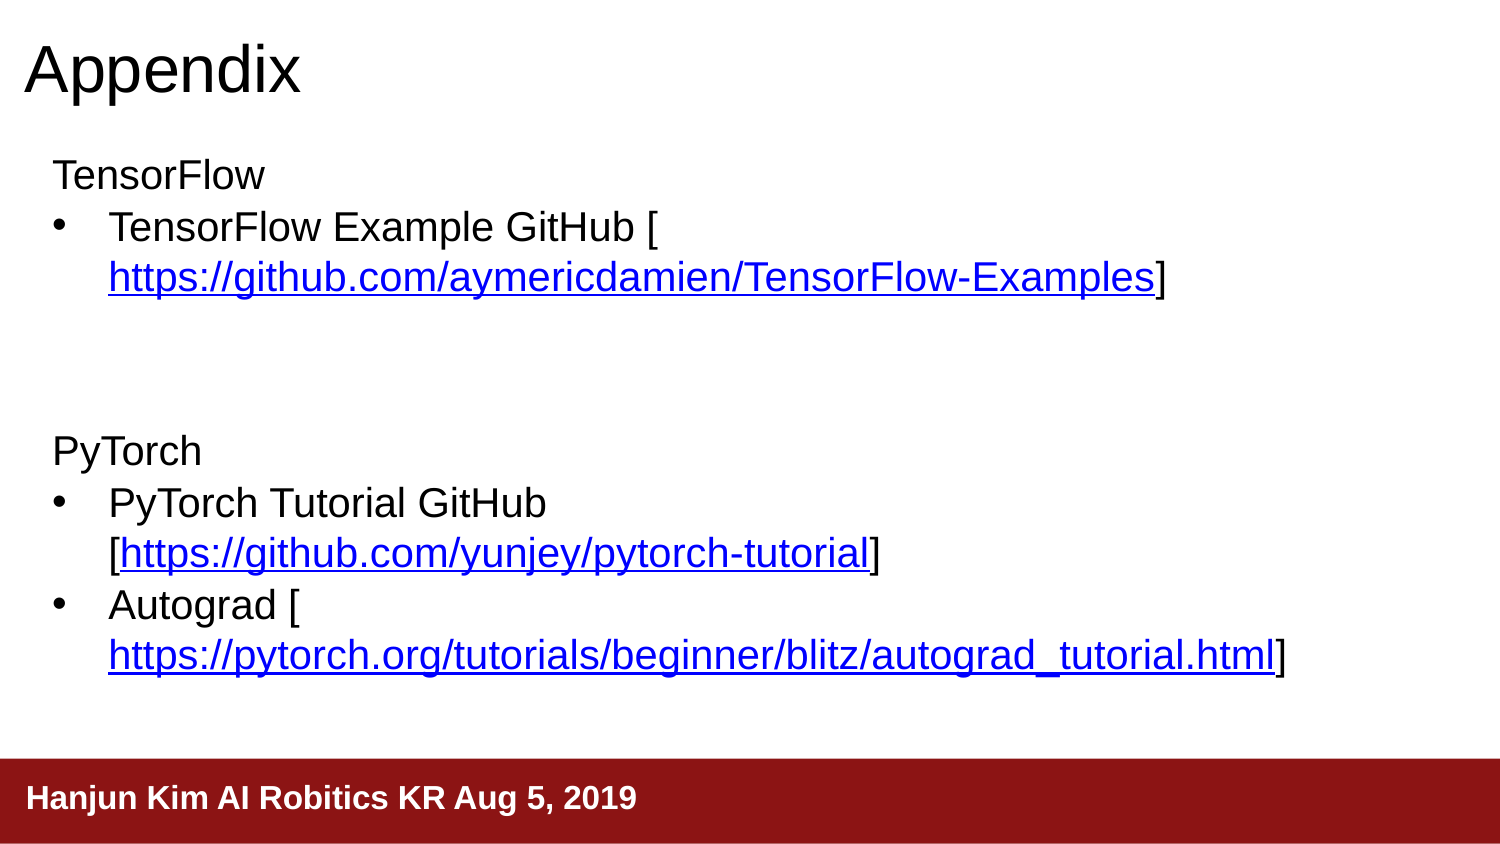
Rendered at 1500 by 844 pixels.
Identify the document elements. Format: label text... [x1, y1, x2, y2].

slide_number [23, 772, 765, 844]
text_box TensorFlow TensorFlow Example GitHub [https://github.com/aymericdamien/TensorFlow-Examples] [49, 145, 1334, 421]
title Appendix [23, 23, 1107, 167]
text_box PyTorch PyTorch Tutorial GitHub [https://github.com/yunjey/pytorch-tutorial] Autograd [https://pytorch.org/tutorials/beginner/blitz/autograd_tutorial.html] [49, 421, 1334, 783]
